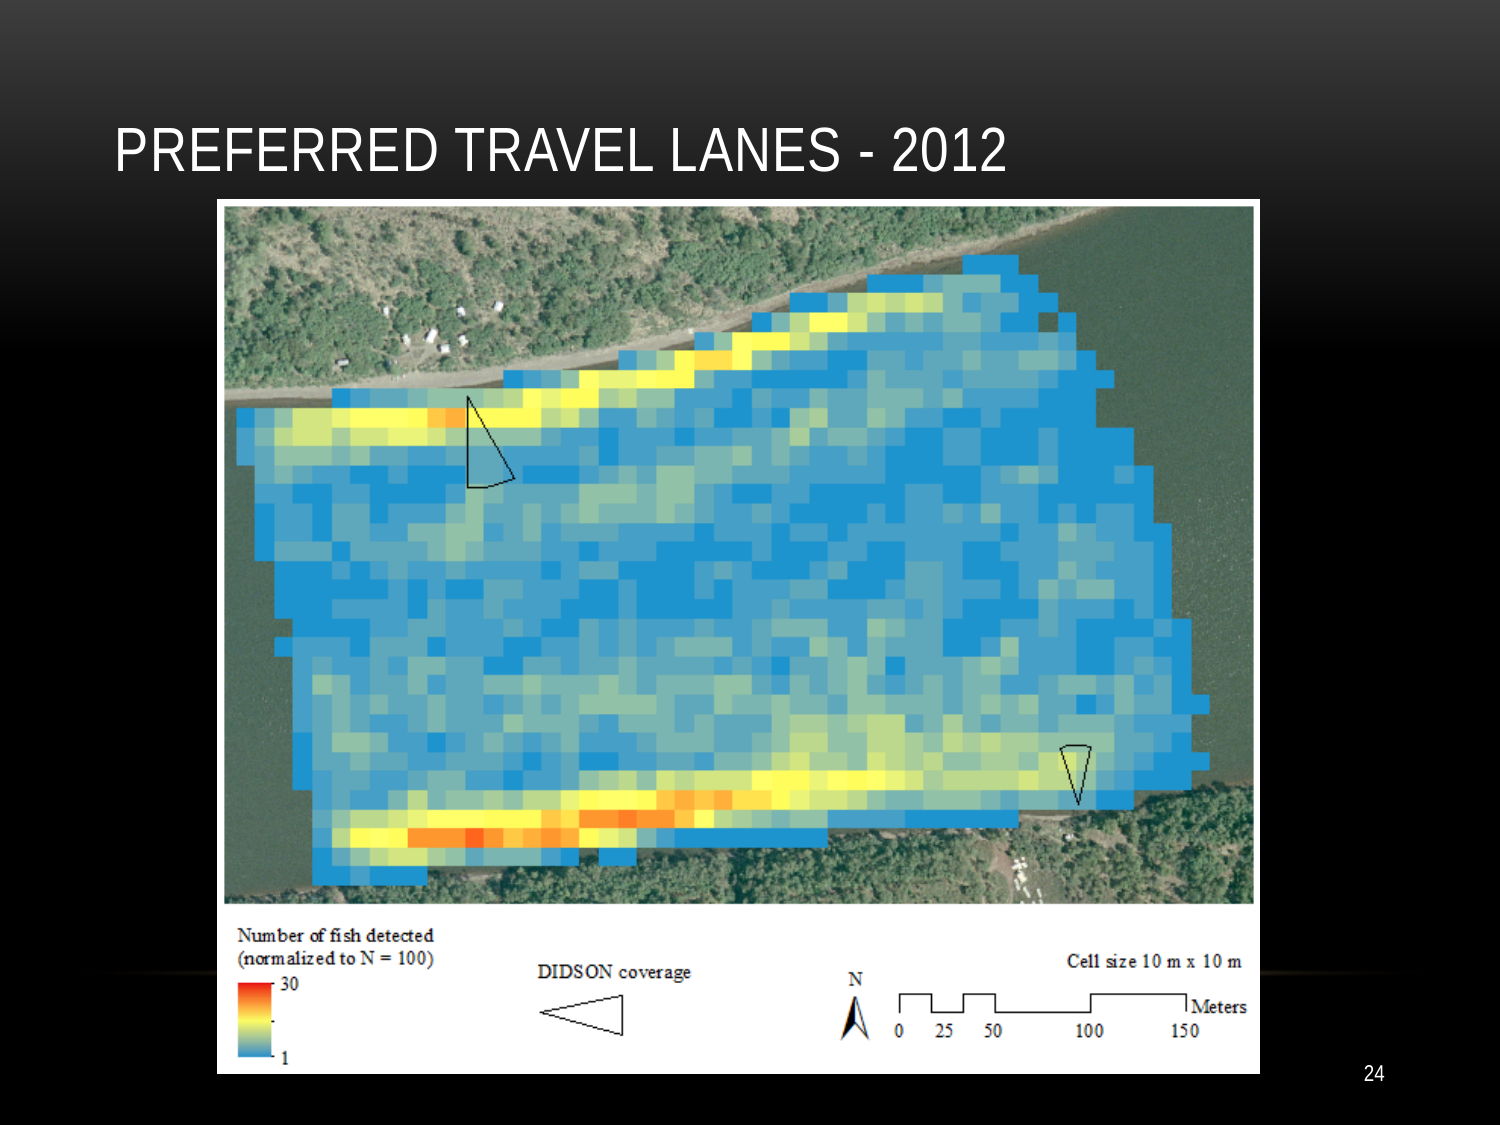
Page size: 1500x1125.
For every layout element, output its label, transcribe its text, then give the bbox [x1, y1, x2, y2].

slide_number 24 [1237, 1042, 1400, 1103]
title Preferred Travel Lanes - 2012 [99, 3, 1400, 192]
picture [0, 0, 1500, 1125]
